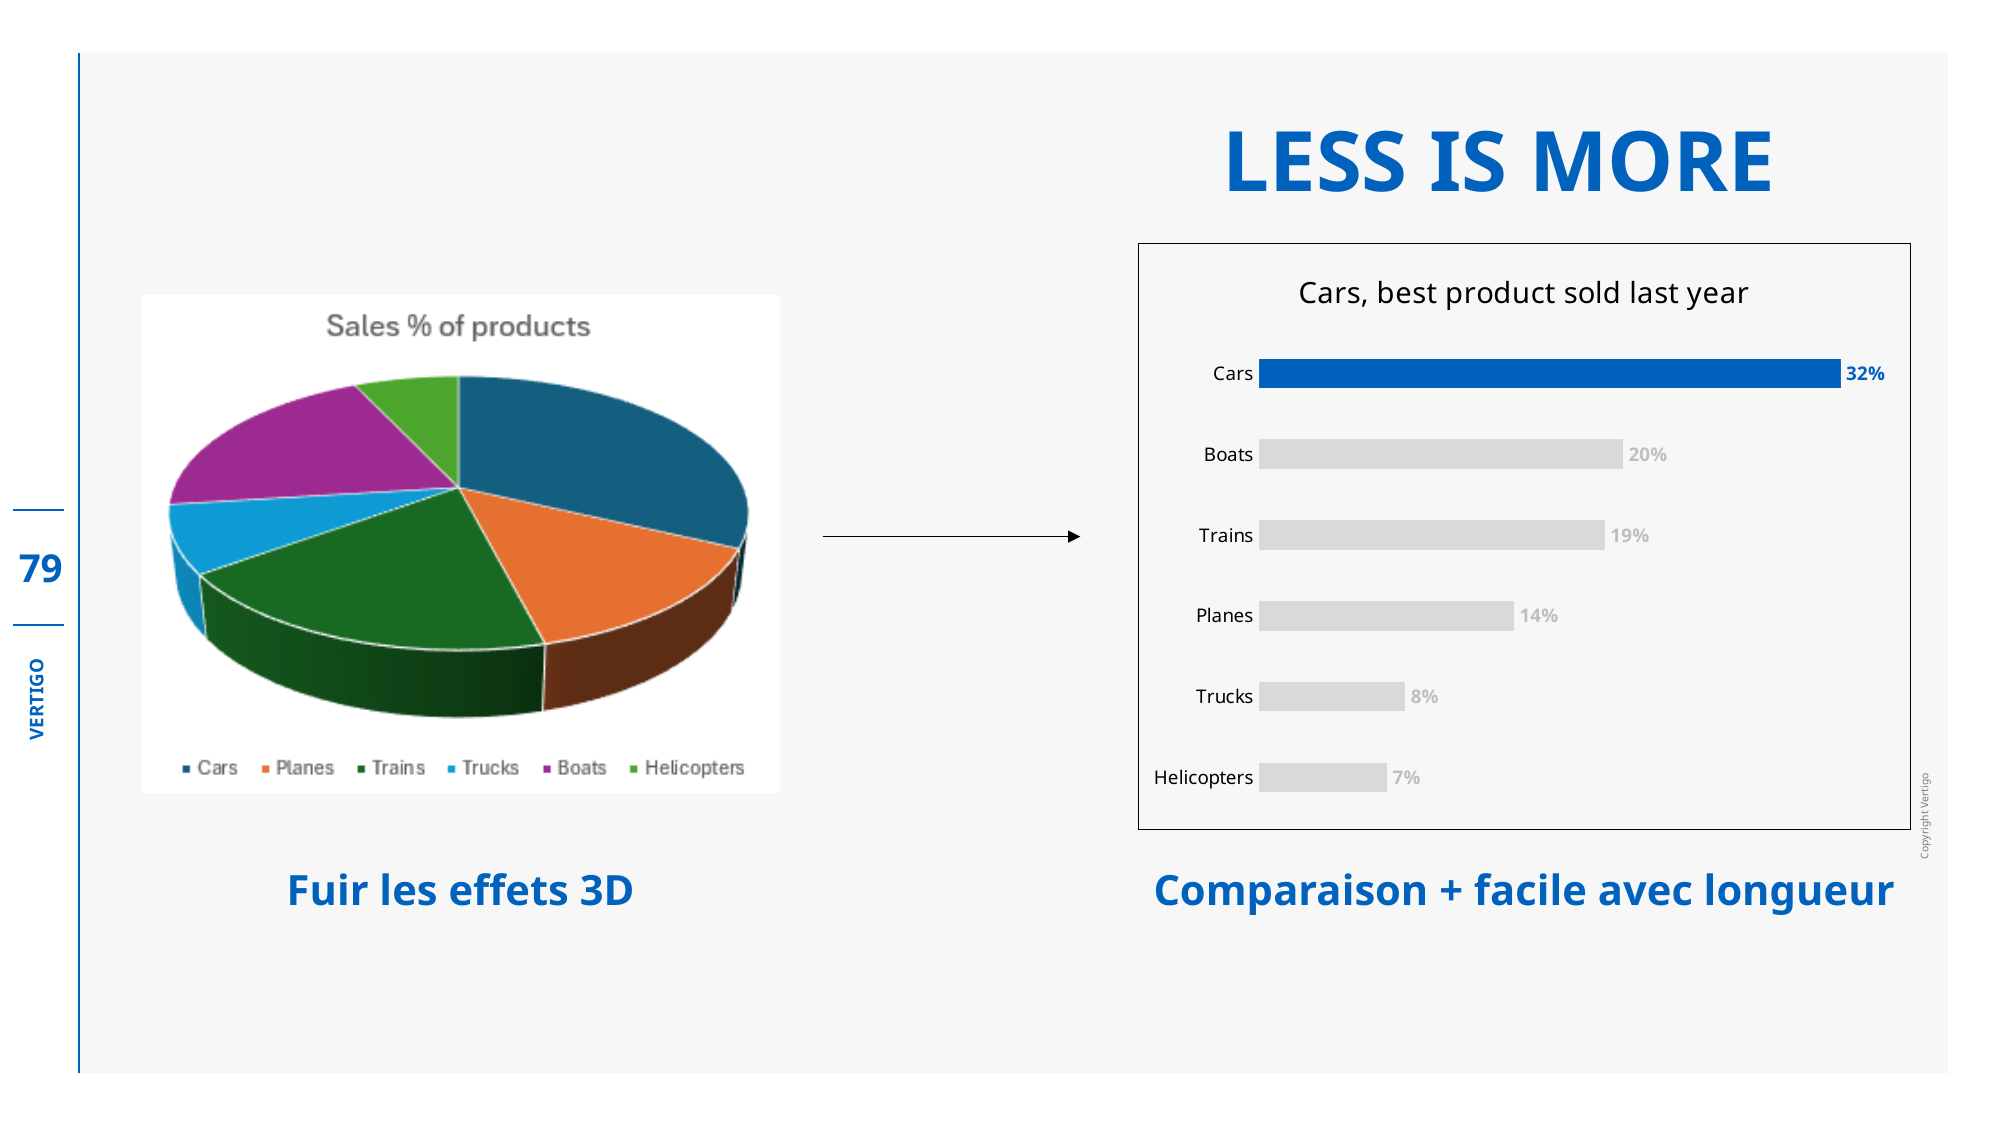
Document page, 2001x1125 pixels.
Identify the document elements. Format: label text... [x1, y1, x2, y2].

text_box LESS IS MORE [1201, 101, 1797, 216]
chart [1138, 243, 1911, 830]
picture [141, 295, 781, 793]
text_box Fuir les effets 3D [141, 856, 781, 921]
text_box Comparaison + facile avec longueur [1138, 856, 1911, 921]
